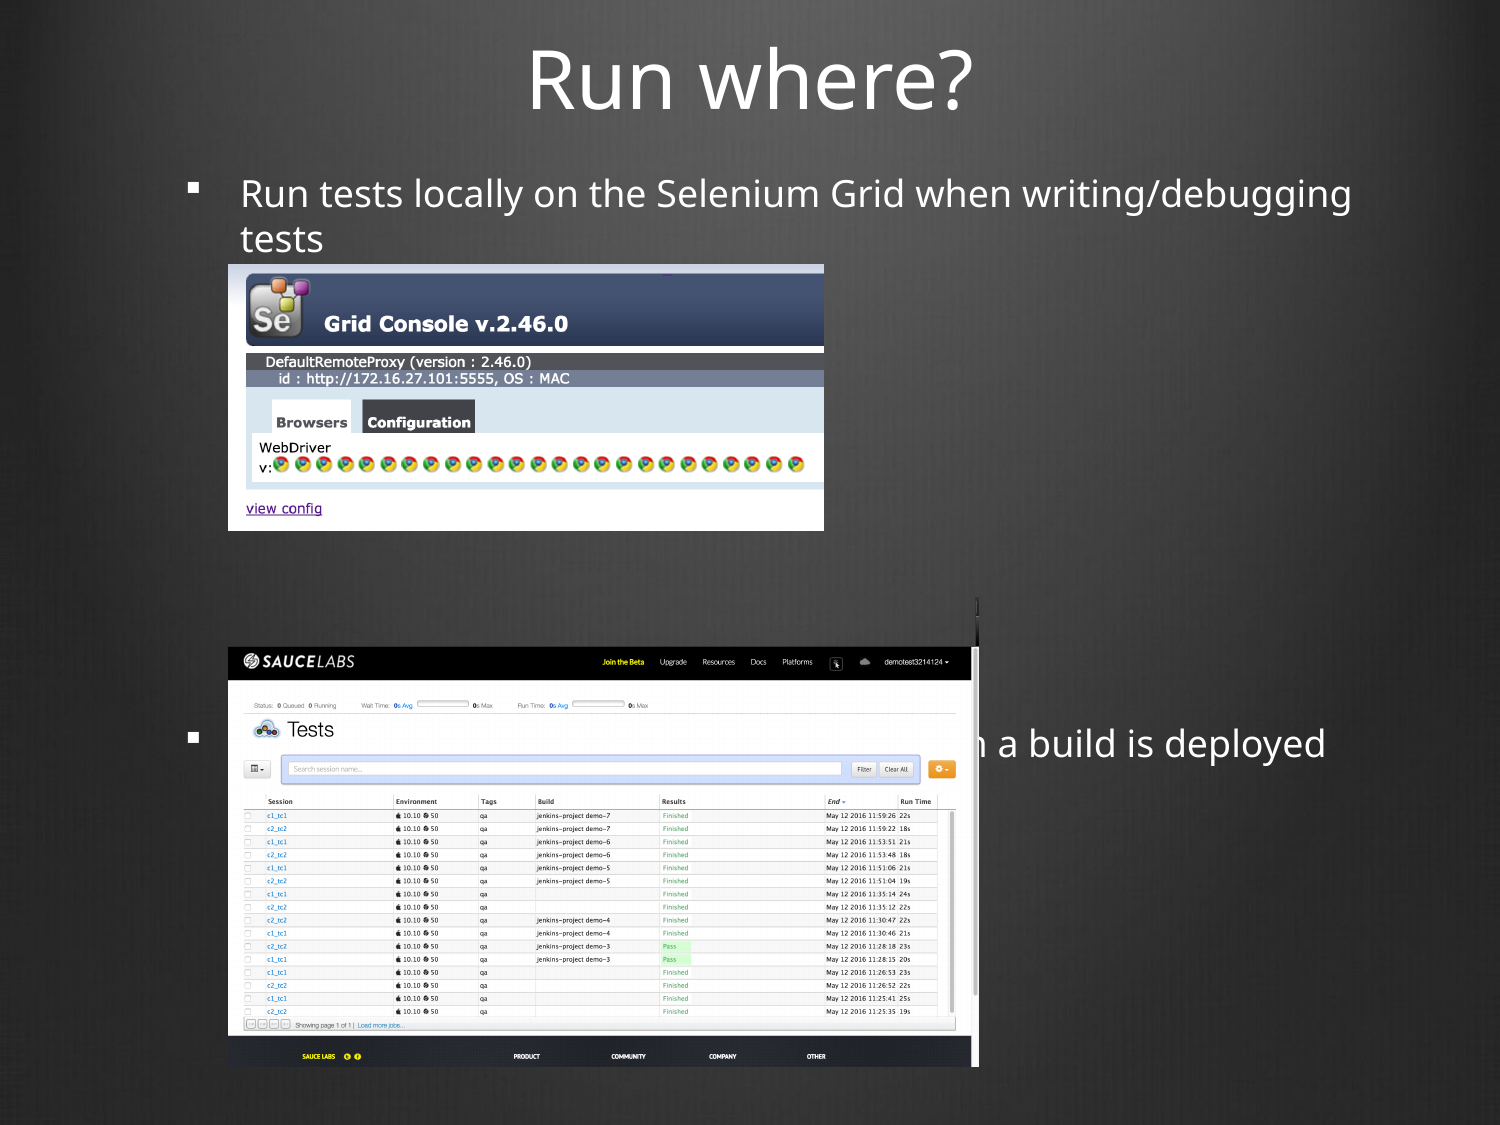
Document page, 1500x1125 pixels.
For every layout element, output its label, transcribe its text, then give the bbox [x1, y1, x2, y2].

title Run where? [112, 19, 1388, 105]
picture [228, 264, 824, 531]
picture [228, 597, 979, 1067]
list Run tests locally on the Selenium Grid when writing/debugging tests Run tests in the cloud on Sauce Labs when a build is deployed [112, 105, 1388, 1005]
